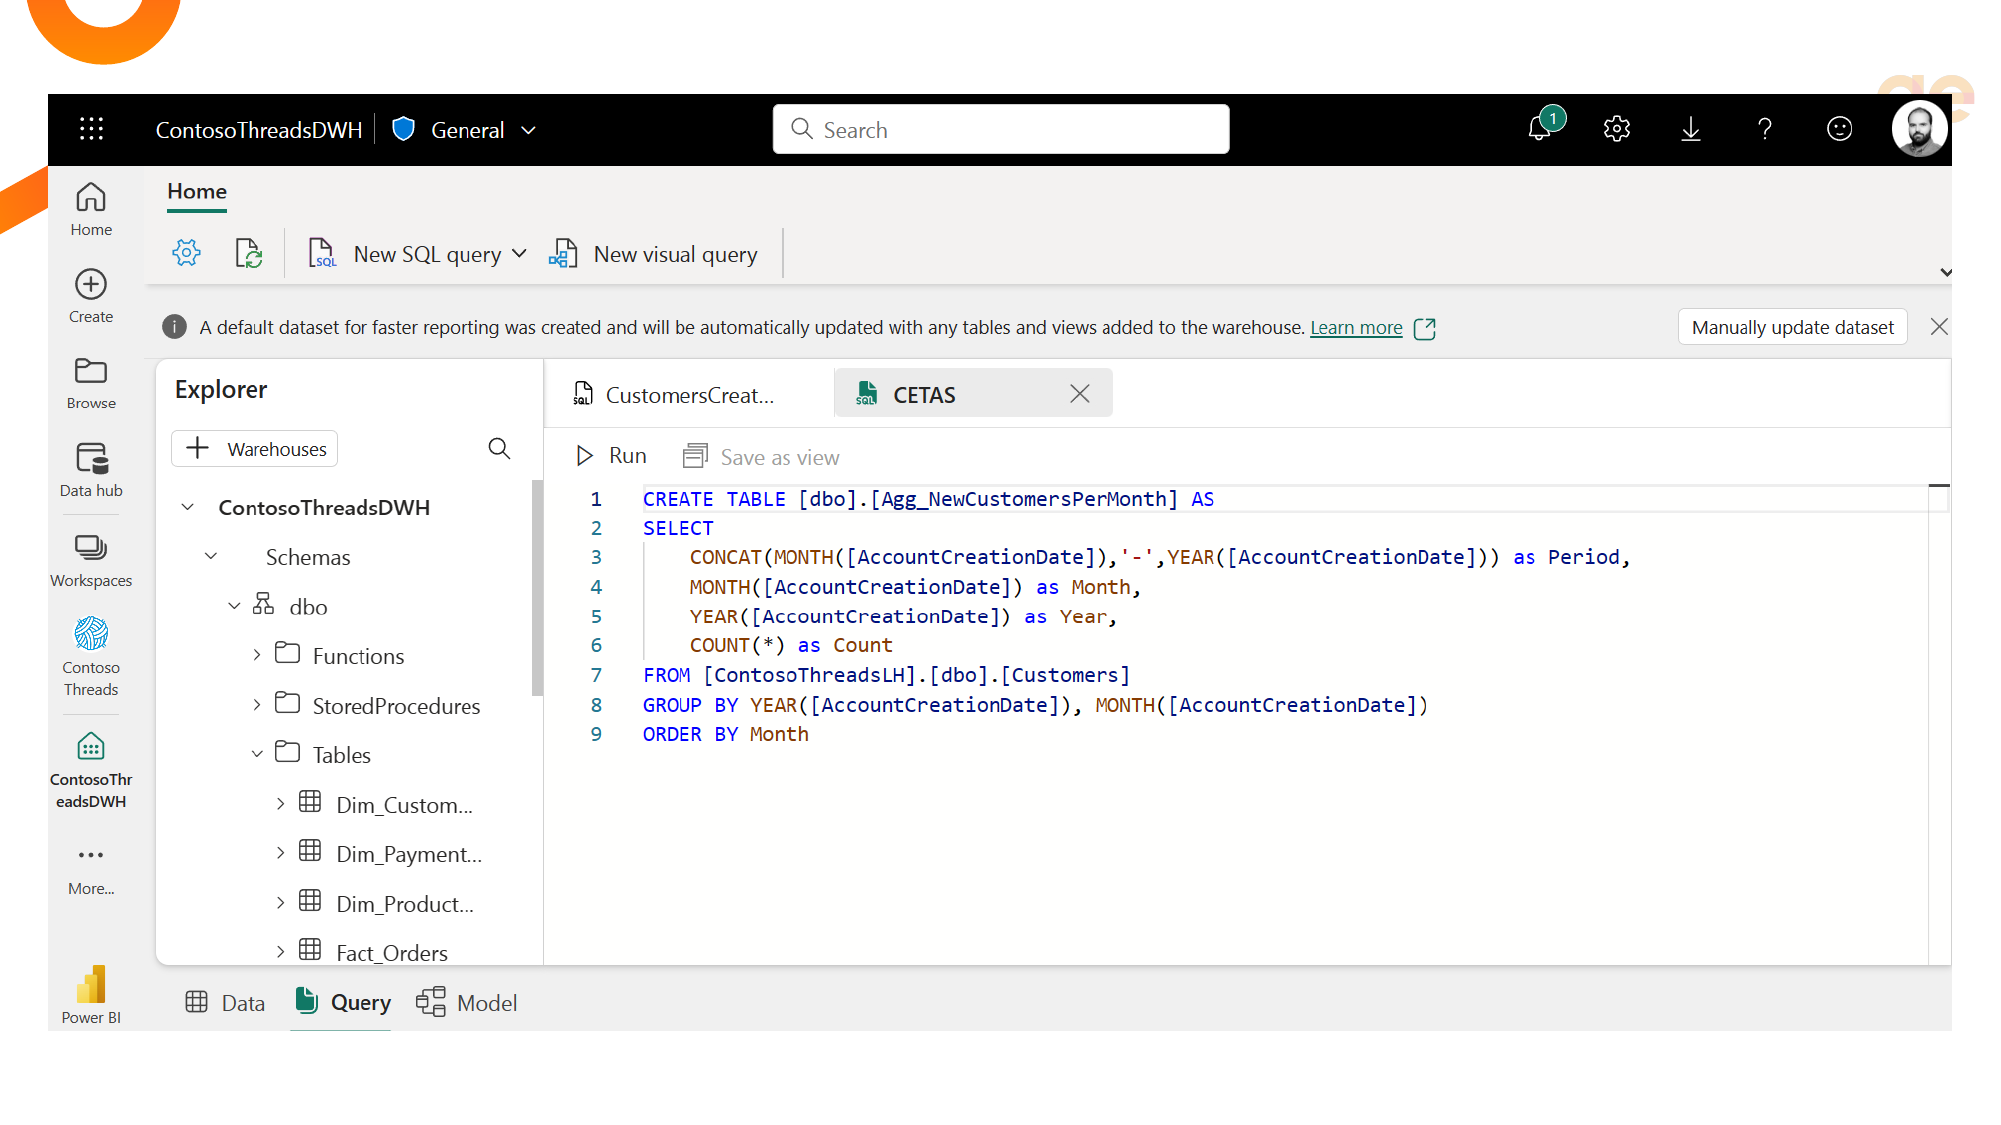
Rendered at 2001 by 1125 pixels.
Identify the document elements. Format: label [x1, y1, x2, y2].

picture [48, 75, 1975, 1031]
